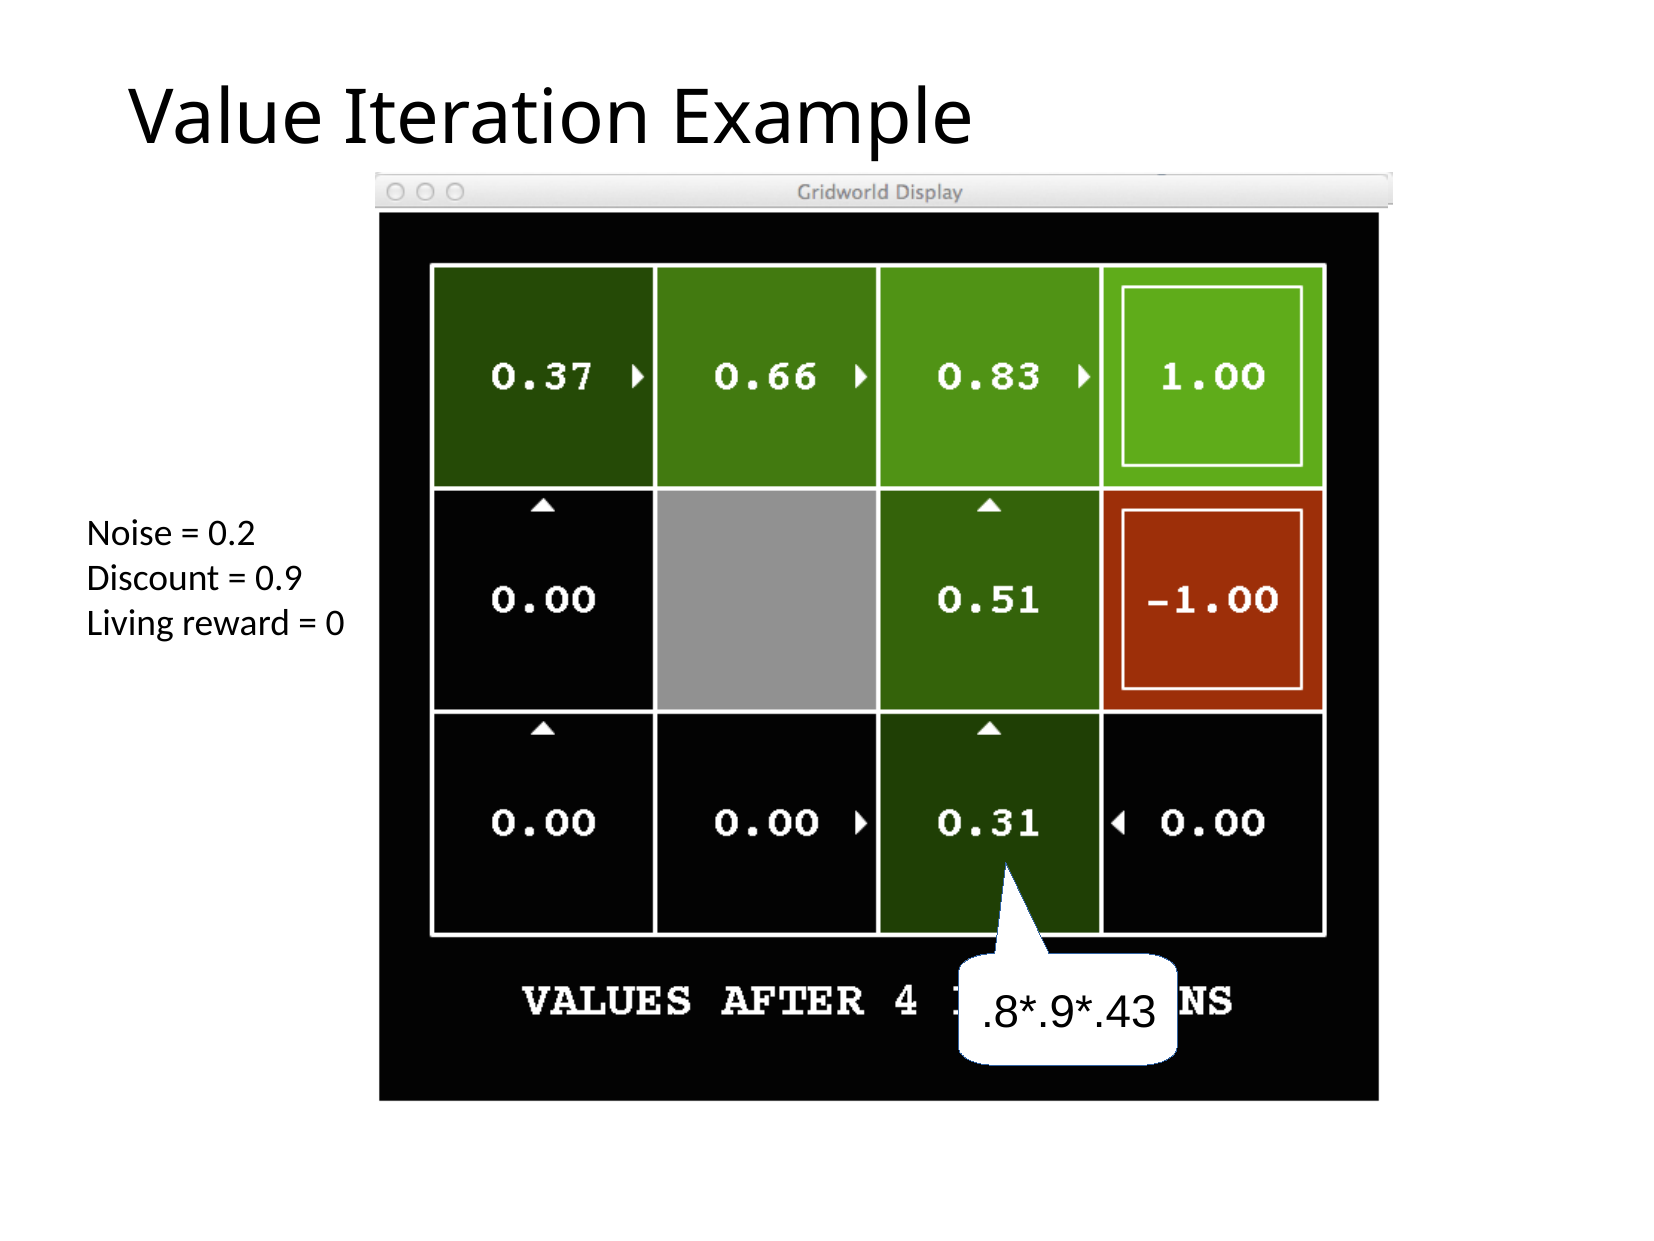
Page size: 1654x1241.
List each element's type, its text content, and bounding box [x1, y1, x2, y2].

title Value Iteration Example [113, 66, 1540, 173]
text_box Noise = 0.2 Discount = 0.9 Living reward = 0 [71, 500, 374, 651]
picture [374, 172, 1398, 1110]
